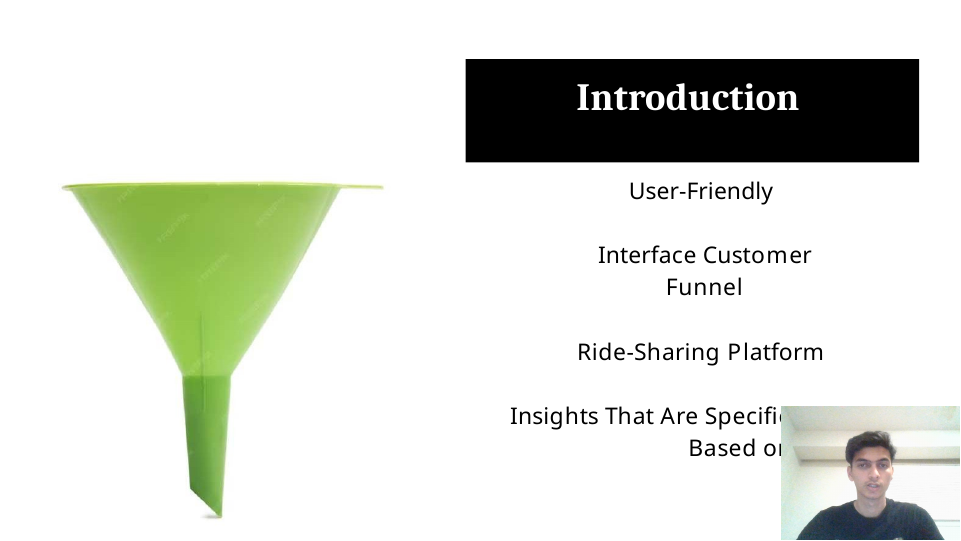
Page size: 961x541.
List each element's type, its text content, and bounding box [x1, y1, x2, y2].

picture [58, 173, 391, 526]
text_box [779, 405, 961, 541]
text_box User-Friendly Interface Customer Funnel Ride-Sharing Platform Insights That Are Speciﬁc Analysis Based on Data [508, 174, 905, 462]
title Introduction [465, 59, 920, 163]
